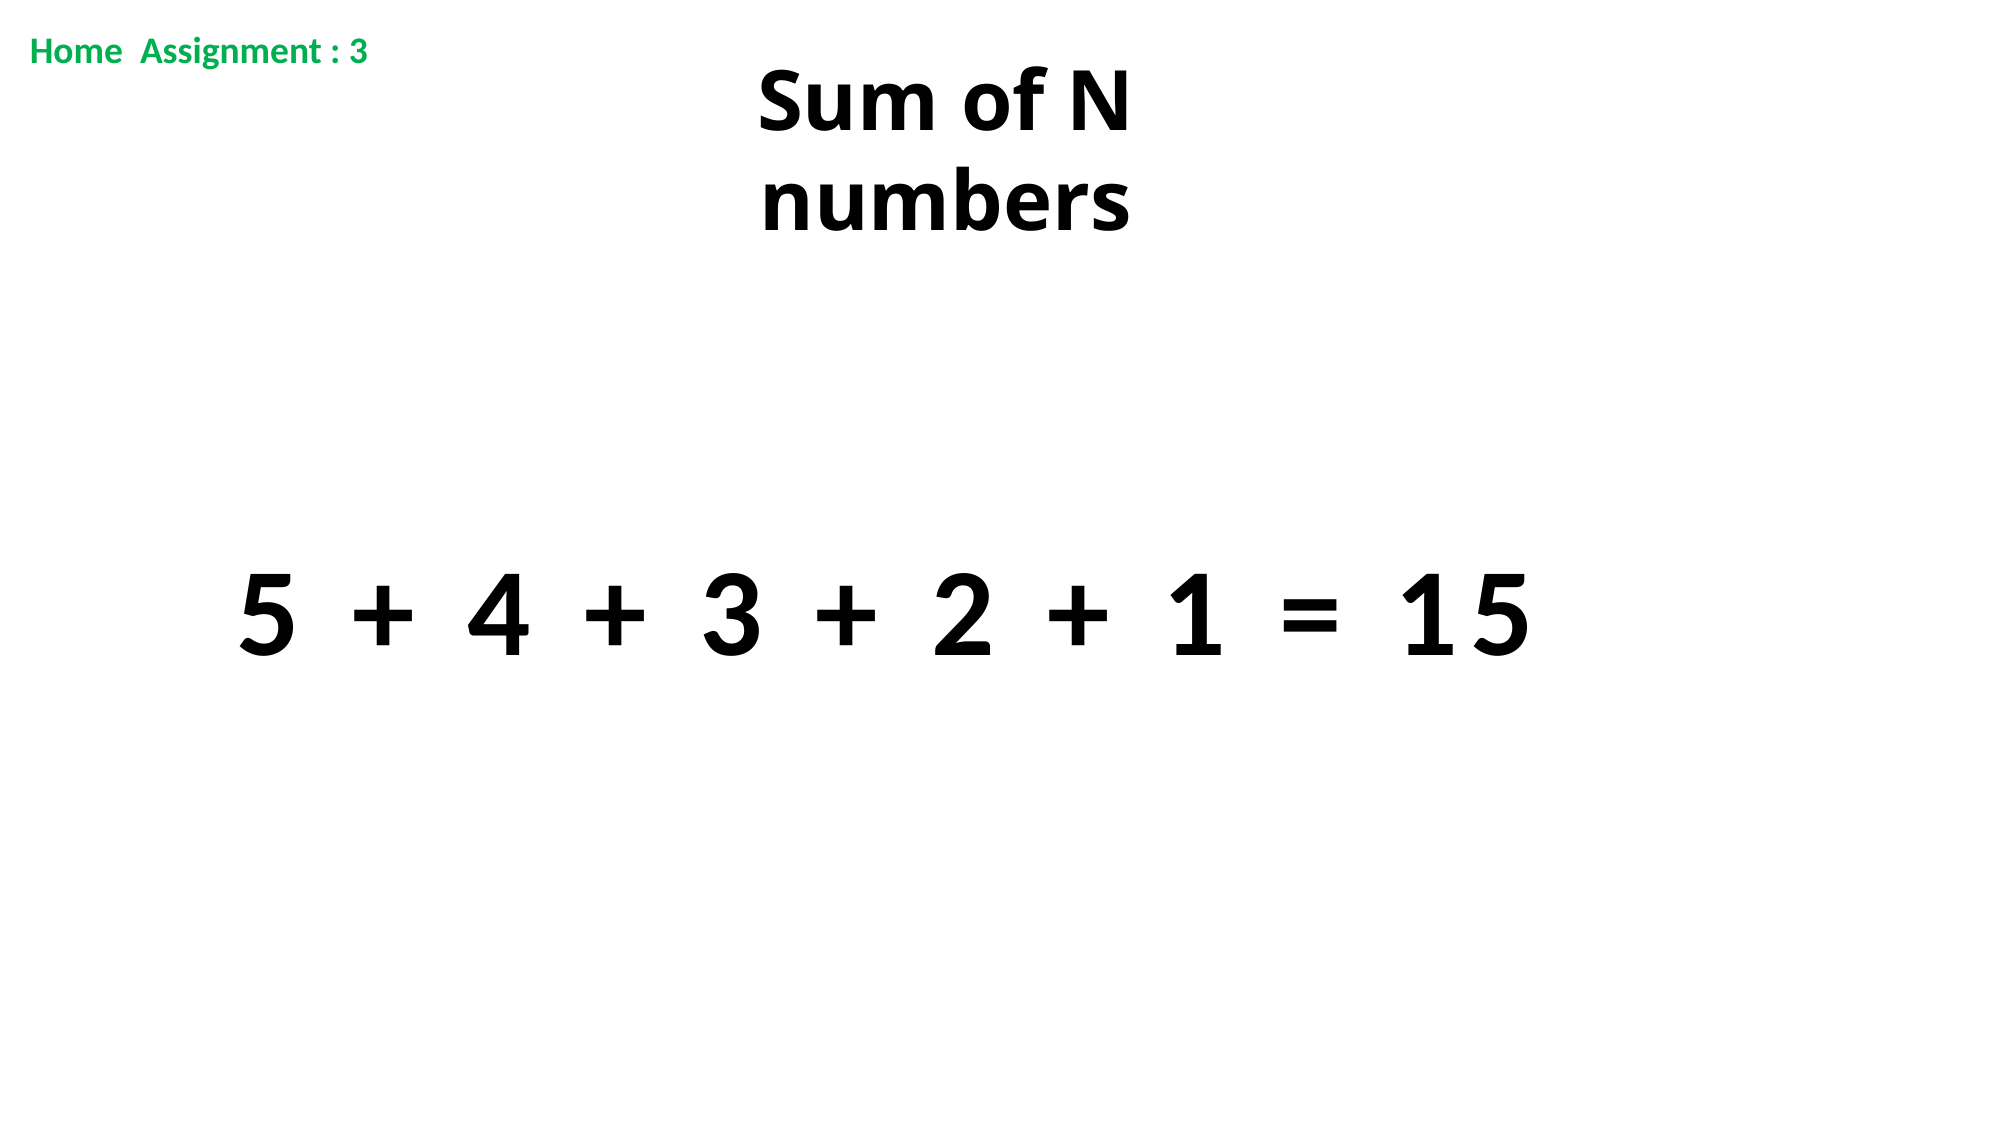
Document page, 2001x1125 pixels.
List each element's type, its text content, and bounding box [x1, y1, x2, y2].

text_box Home Assignment : 3 [15, 18, 519, 78]
text_box Sum of N numbers [716, 39, 1175, 255]
text_box 5 + 4 + 3 + 2 + 1 = 15 [221, 523, 2000, 688]
